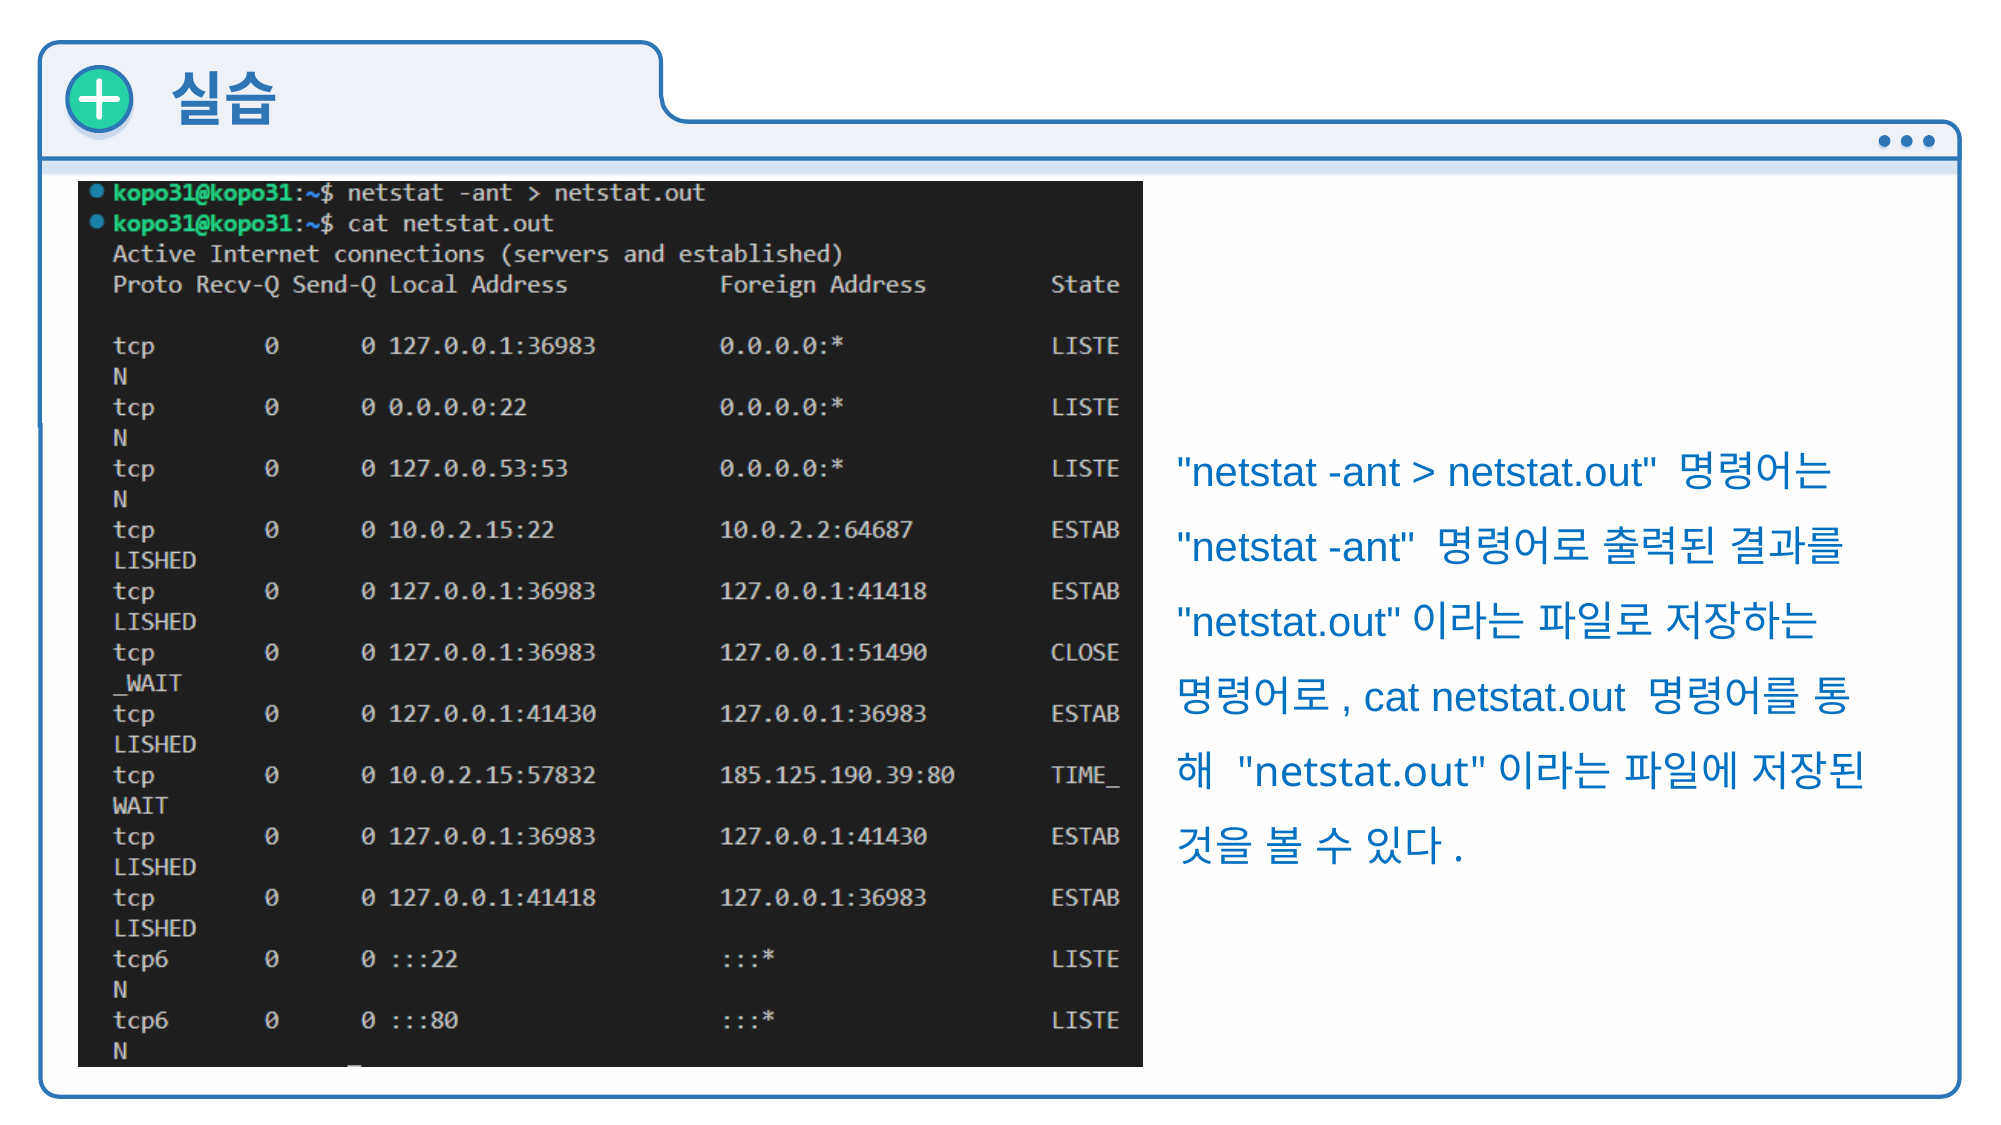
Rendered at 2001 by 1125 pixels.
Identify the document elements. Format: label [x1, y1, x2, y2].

text_box [67, 67, 132, 131]
text_box [39, 42, 1960, 1097]
picture [78, 181, 1143, 1067]
